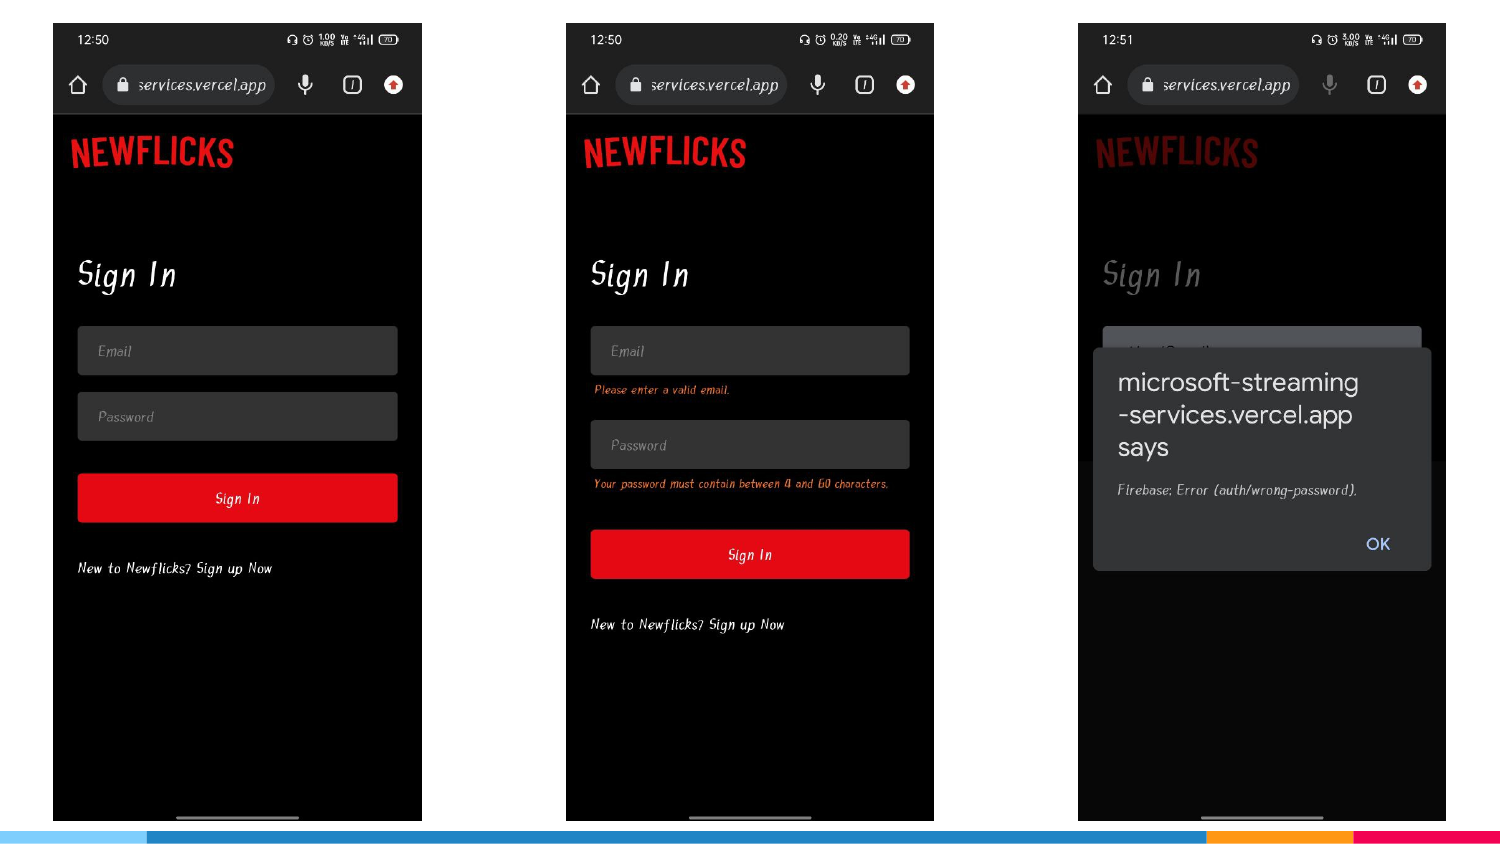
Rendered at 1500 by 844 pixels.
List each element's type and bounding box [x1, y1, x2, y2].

picture [53, 23, 422, 821]
picture [565, 23, 935, 821]
picture [1077, 23, 1447, 821]
